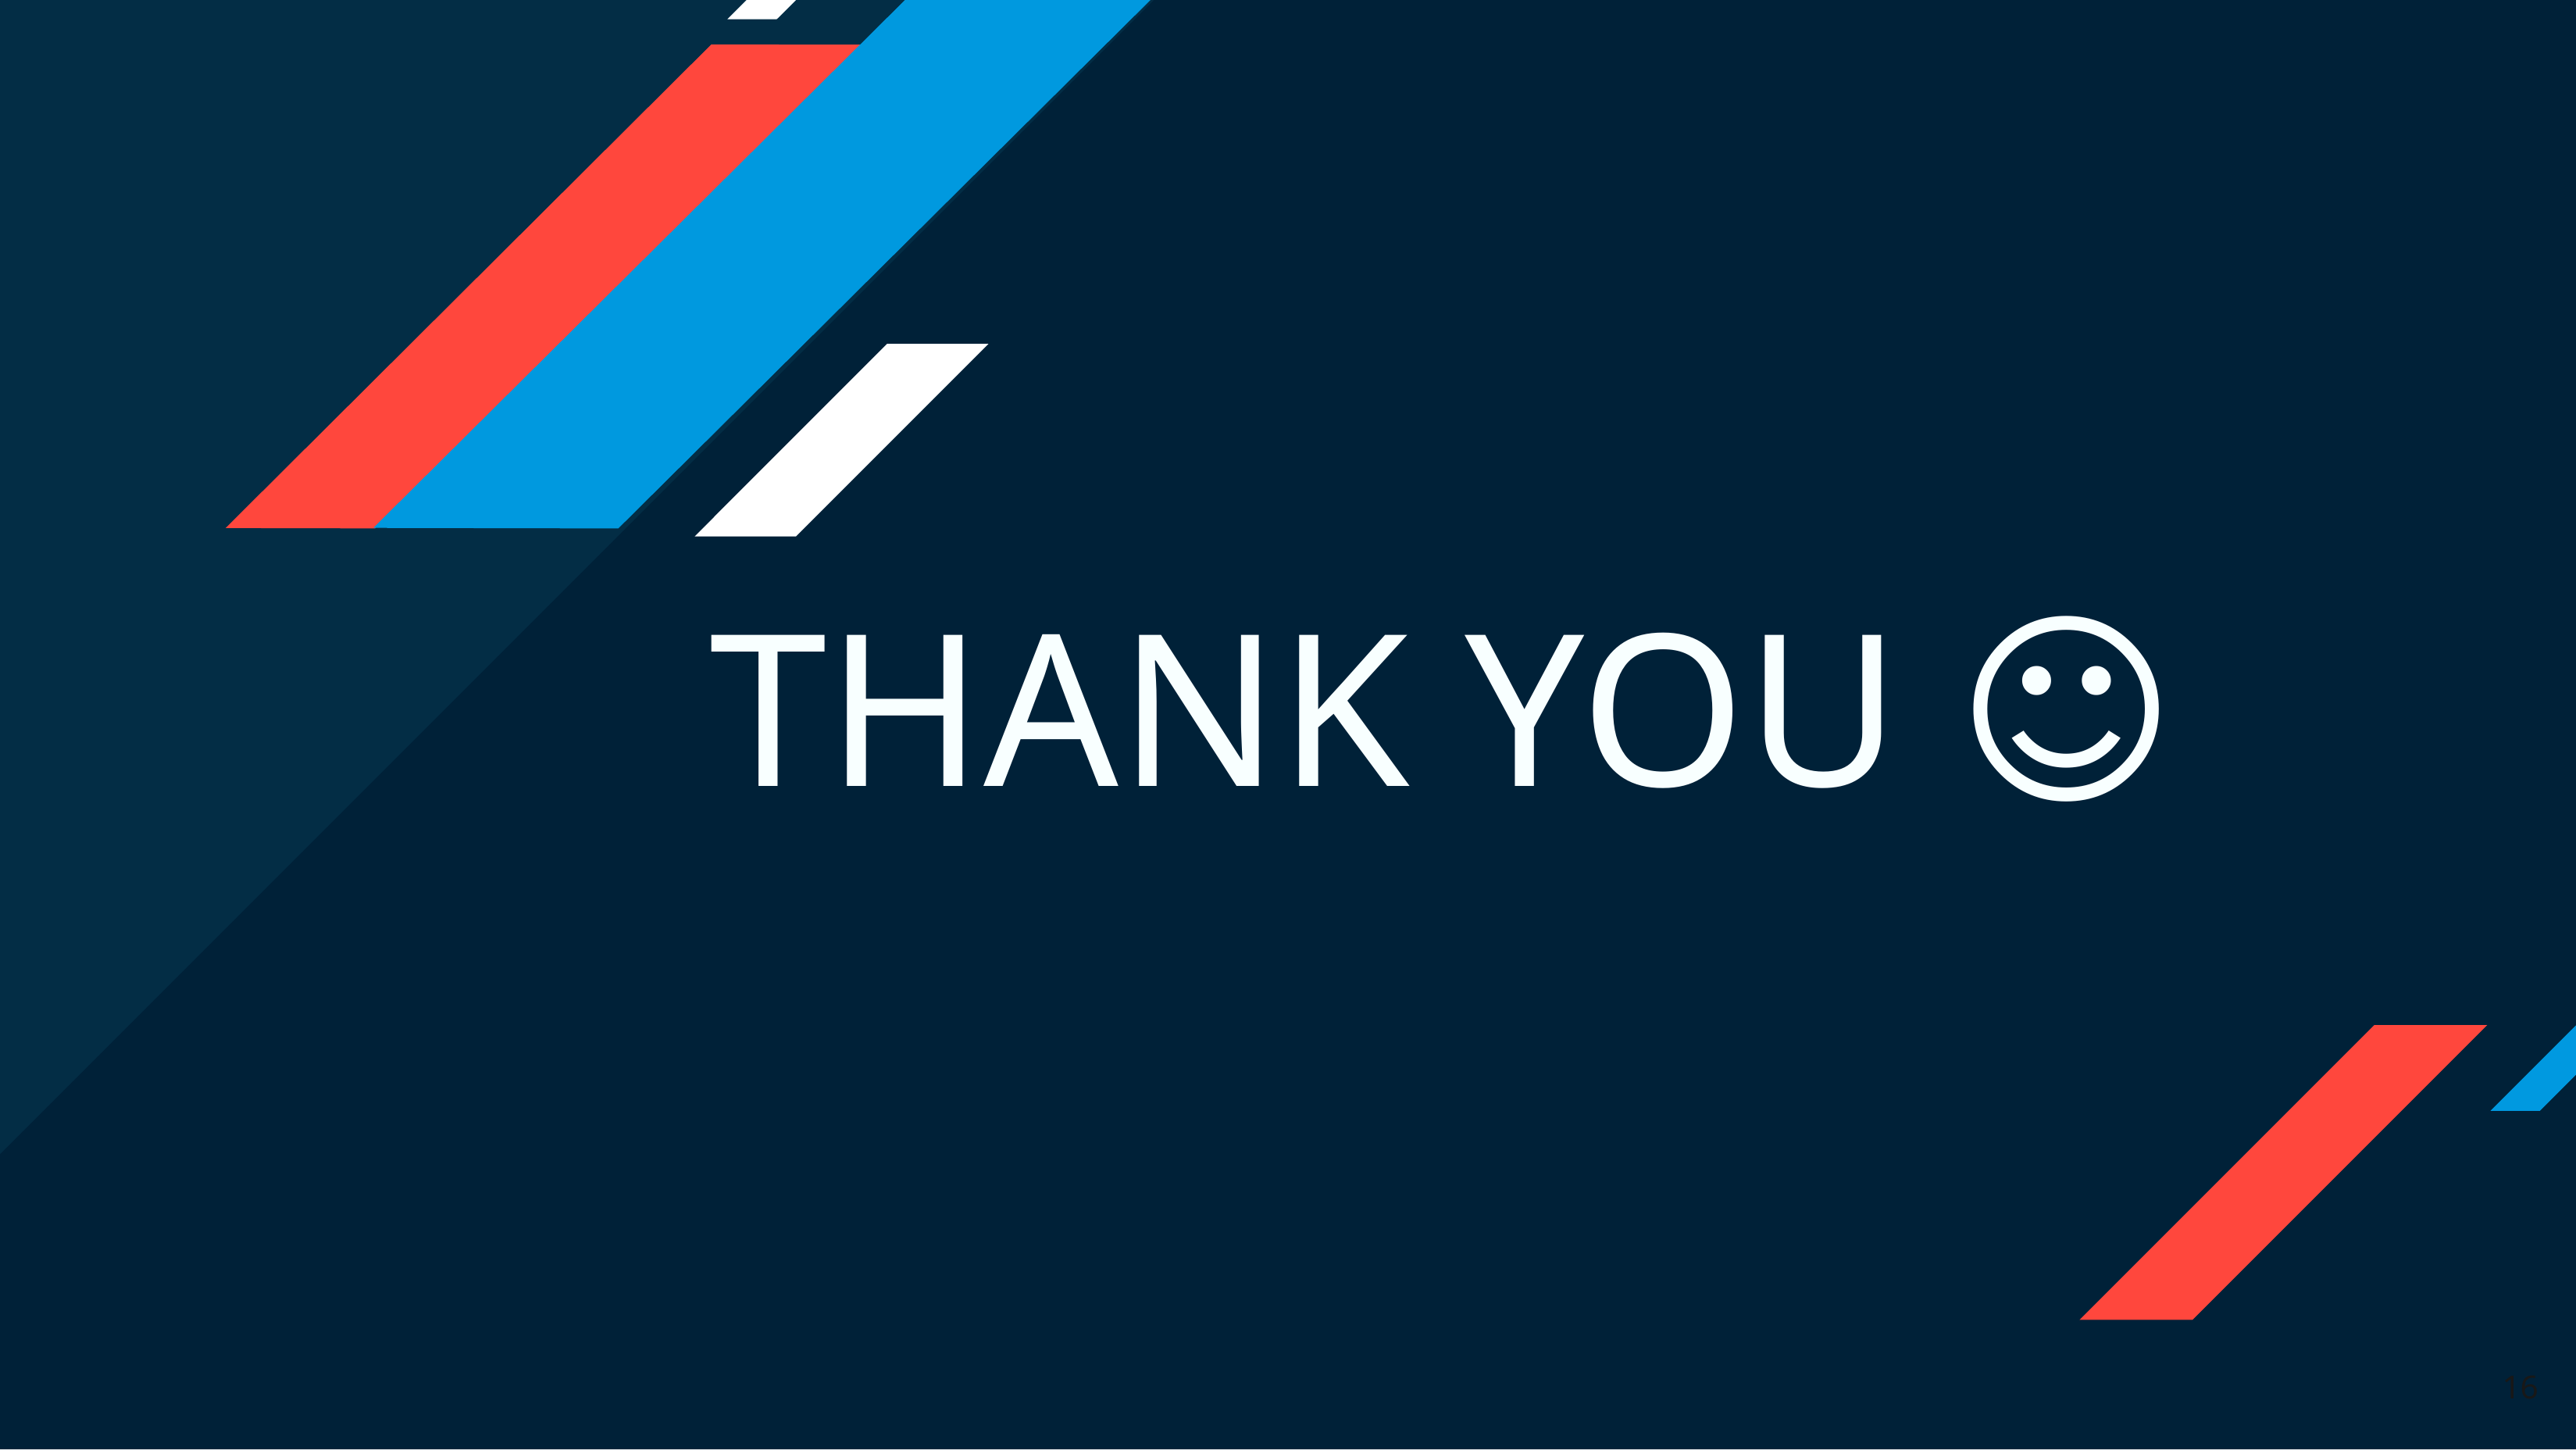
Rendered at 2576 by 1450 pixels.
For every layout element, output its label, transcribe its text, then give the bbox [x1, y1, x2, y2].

slide_number 16 [2497, 1366, 2542, 1410]
title THANK YOU ☺ [1158, 573, 2225, 829]
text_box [2079, 1024, 2576, 1320]
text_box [0, 0, 1154, 1155]
